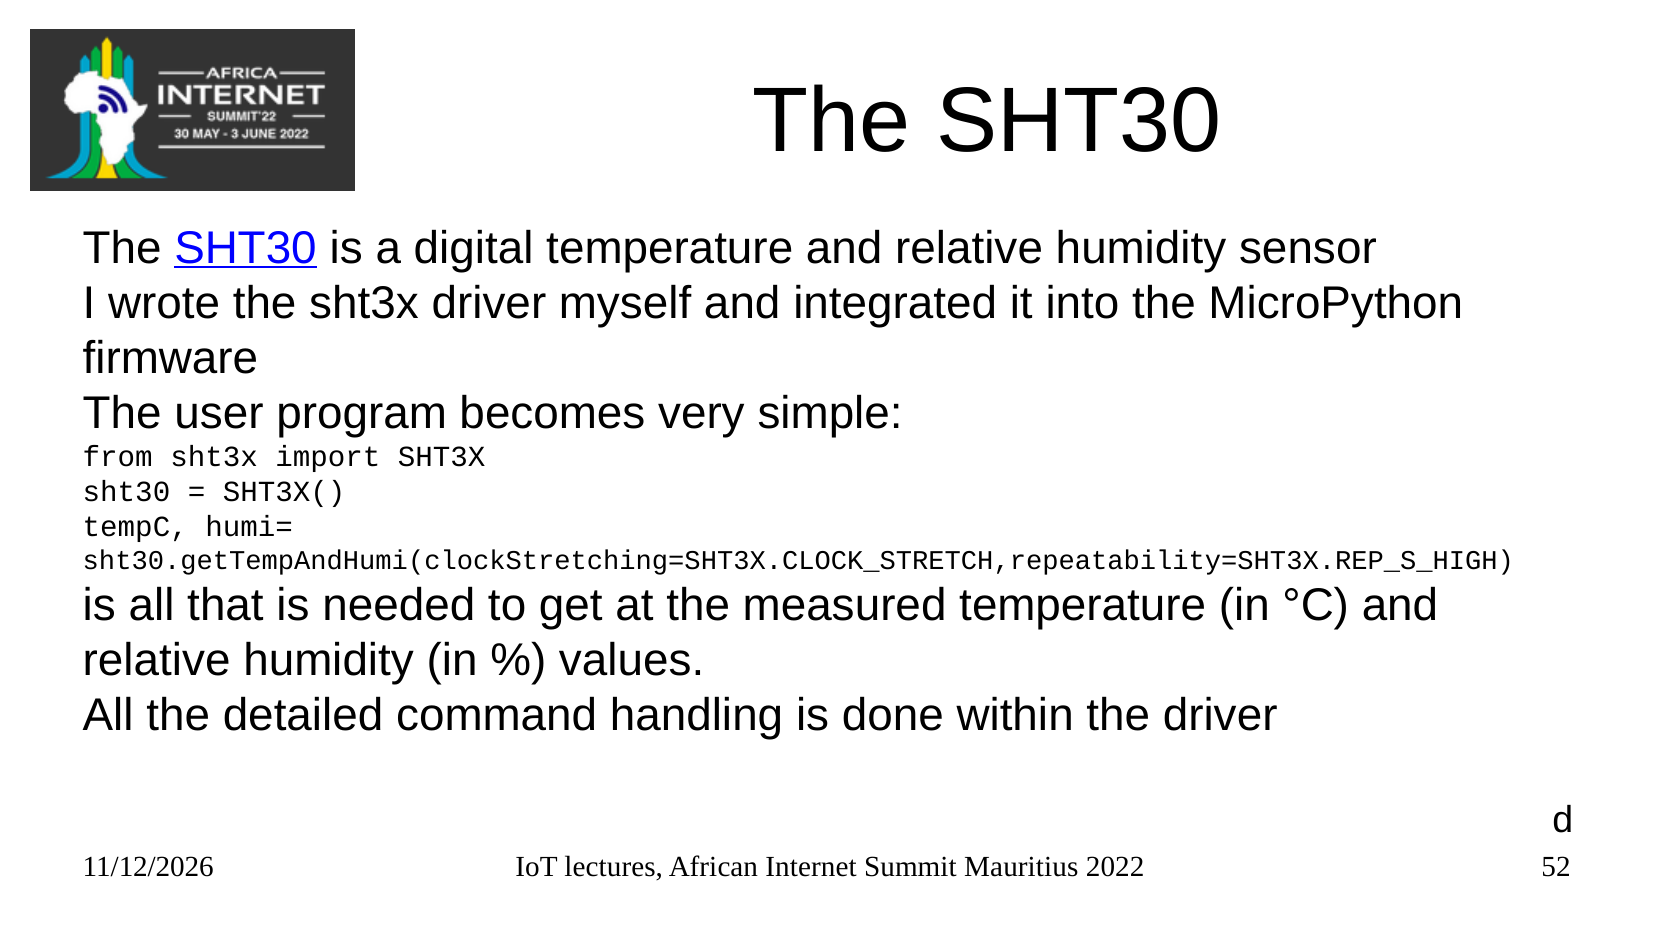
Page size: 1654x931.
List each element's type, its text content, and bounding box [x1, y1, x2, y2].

list The SHT30 is a digital temperature and relative humidity sensor I wrote the sht3x driver myself and integrated it into the MicroPython firmware The user program becomes very simple: from sht3x import SHT3X sht30 = SHT3X() tempC, humi= sht30.getTempAndHumi(clockStretching=SHT3X.CLOCK_STRETCH,repeatability=SHT3X.REP_S_HIGH) is all that is needed to get at the measured temperature (in °C) and relative humidity (in %) values. All the detailed command handling is done within the driver [82, 217, 1571, 757]
title The SHT30 [403, 37, 1571, 193]
footer IoT lectures, African Internet Summit Mauritius 2022 [509, 847, 1152, 912]
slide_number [82, 847, 468, 912]
slide_number 52 [1185, 847, 1571, 912]
text_box d [1537, 787, 1588, 845]
picture [30, 29, 355, 191]
